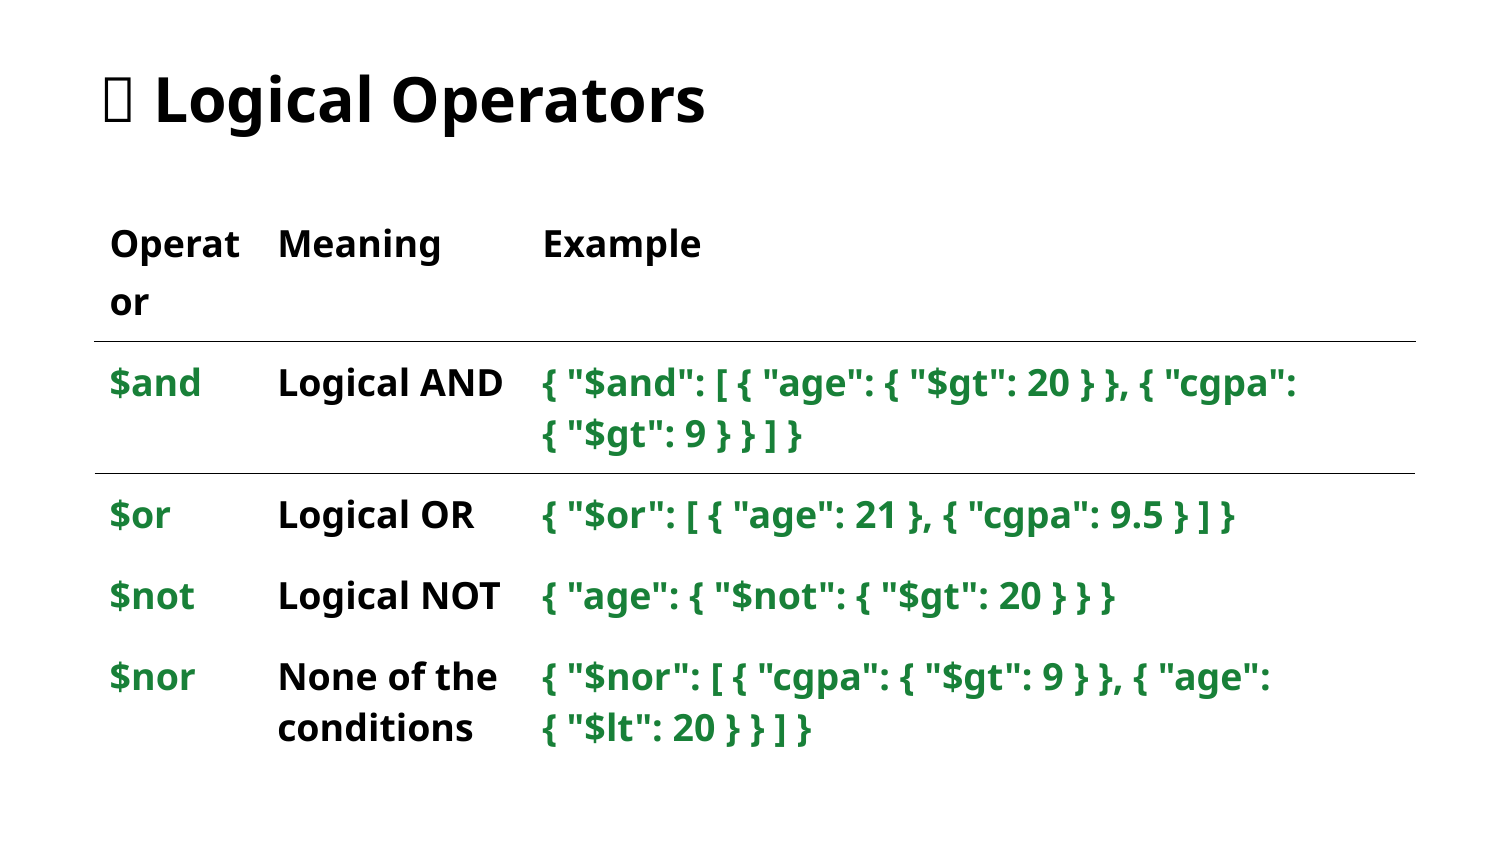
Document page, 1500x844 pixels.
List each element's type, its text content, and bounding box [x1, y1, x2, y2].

table_cell None of the conditions [262, 636, 527, 768]
table_cell Logical OR [262, 474, 527, 555]
title 🔁 Logical Operators [84, 49, 1416, 134]
table_cell Logical NOT [262, 555, 527, 636]
table_cell { "$or": [ { "age": 21 }, { "cgpa": 9.5 } ] } [527, 474, 1415, 555]
table_cell $or [95, 474, 262, 555]
table_header Example [528, 195, 1415, 341]
table_cell $and [95, 342, 262, 473]
table_cell $nor [95, 636, 262, 768]
table_cell { "$and": [ { "age": { "$gt": 20 } }, { "cgpa": { "$gt": 9 } } ] } [527, 342, 1415, 473]
table_header Operator [95, 195, 262, 341]
table_header Meaning [263, 195, 527, 341]
table_cell { "$nor": [ { "cgpa": { "$gt": 9 } }, { "age": { "$lt": 20 } } ] } [527, 636, 1415, 768]
table_cell { "age": { "$not": { "$gt": 20 } } } [527, 555, 1415, 636]
table_cell Logical AND [262, 342, 527, 473]
table_cell $not [95, 555, 262, 636]
